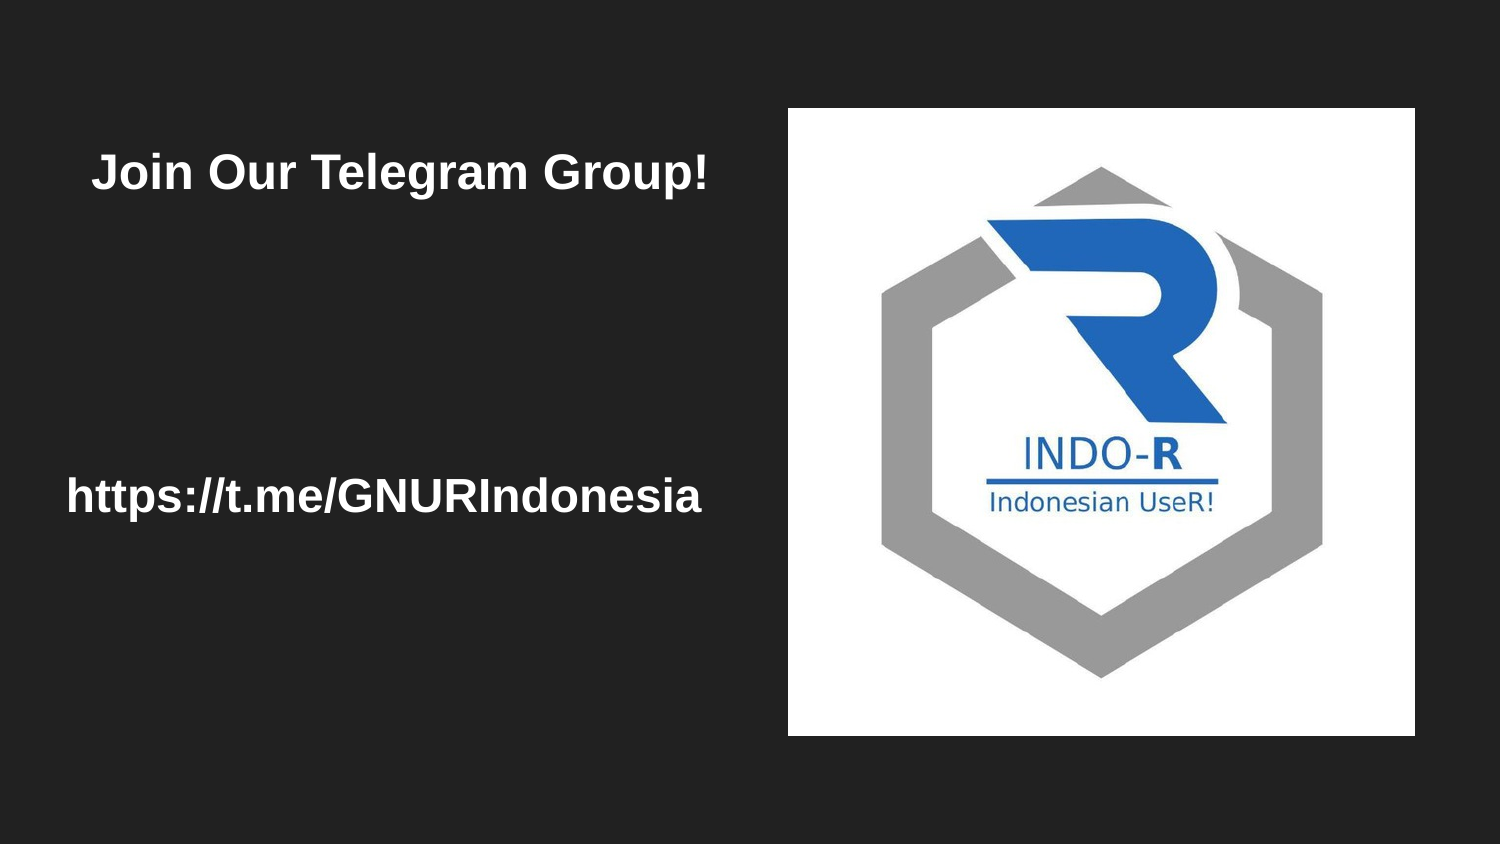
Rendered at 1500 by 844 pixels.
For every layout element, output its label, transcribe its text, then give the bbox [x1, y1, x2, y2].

text_box https://t.me/GNURIndonesia [51, 227, 751, 750]
picture [787, 108, 1416, 736]
text_box Join Our Telegram Group! [51, 91, 751, 215]
